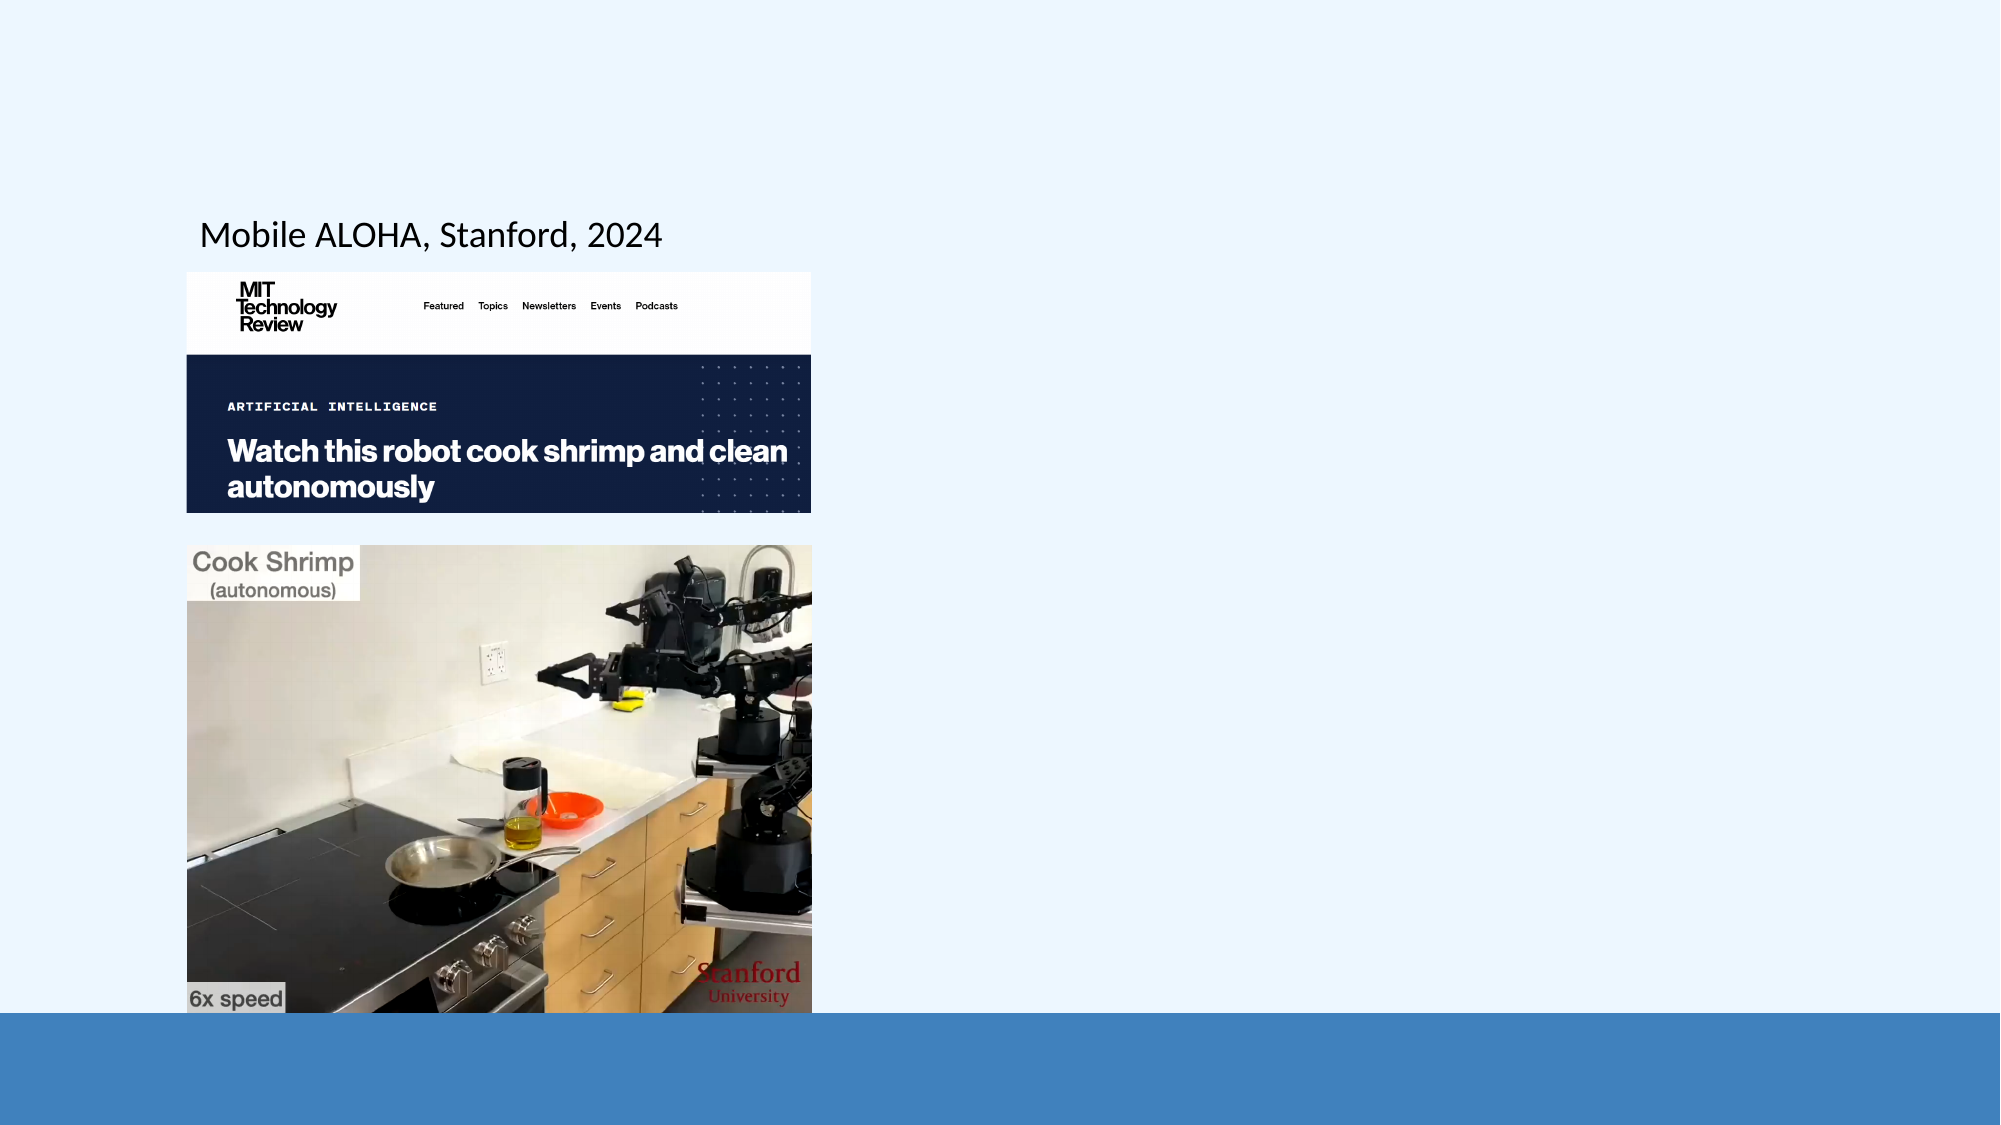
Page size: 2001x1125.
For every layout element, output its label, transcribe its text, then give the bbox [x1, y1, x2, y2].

picture [186, 272, 811, 513]
text_box Mobile ALOHA, Stanford, 2024 [184, 202, 810, 263]
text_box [186, 544, 813, 1014]
